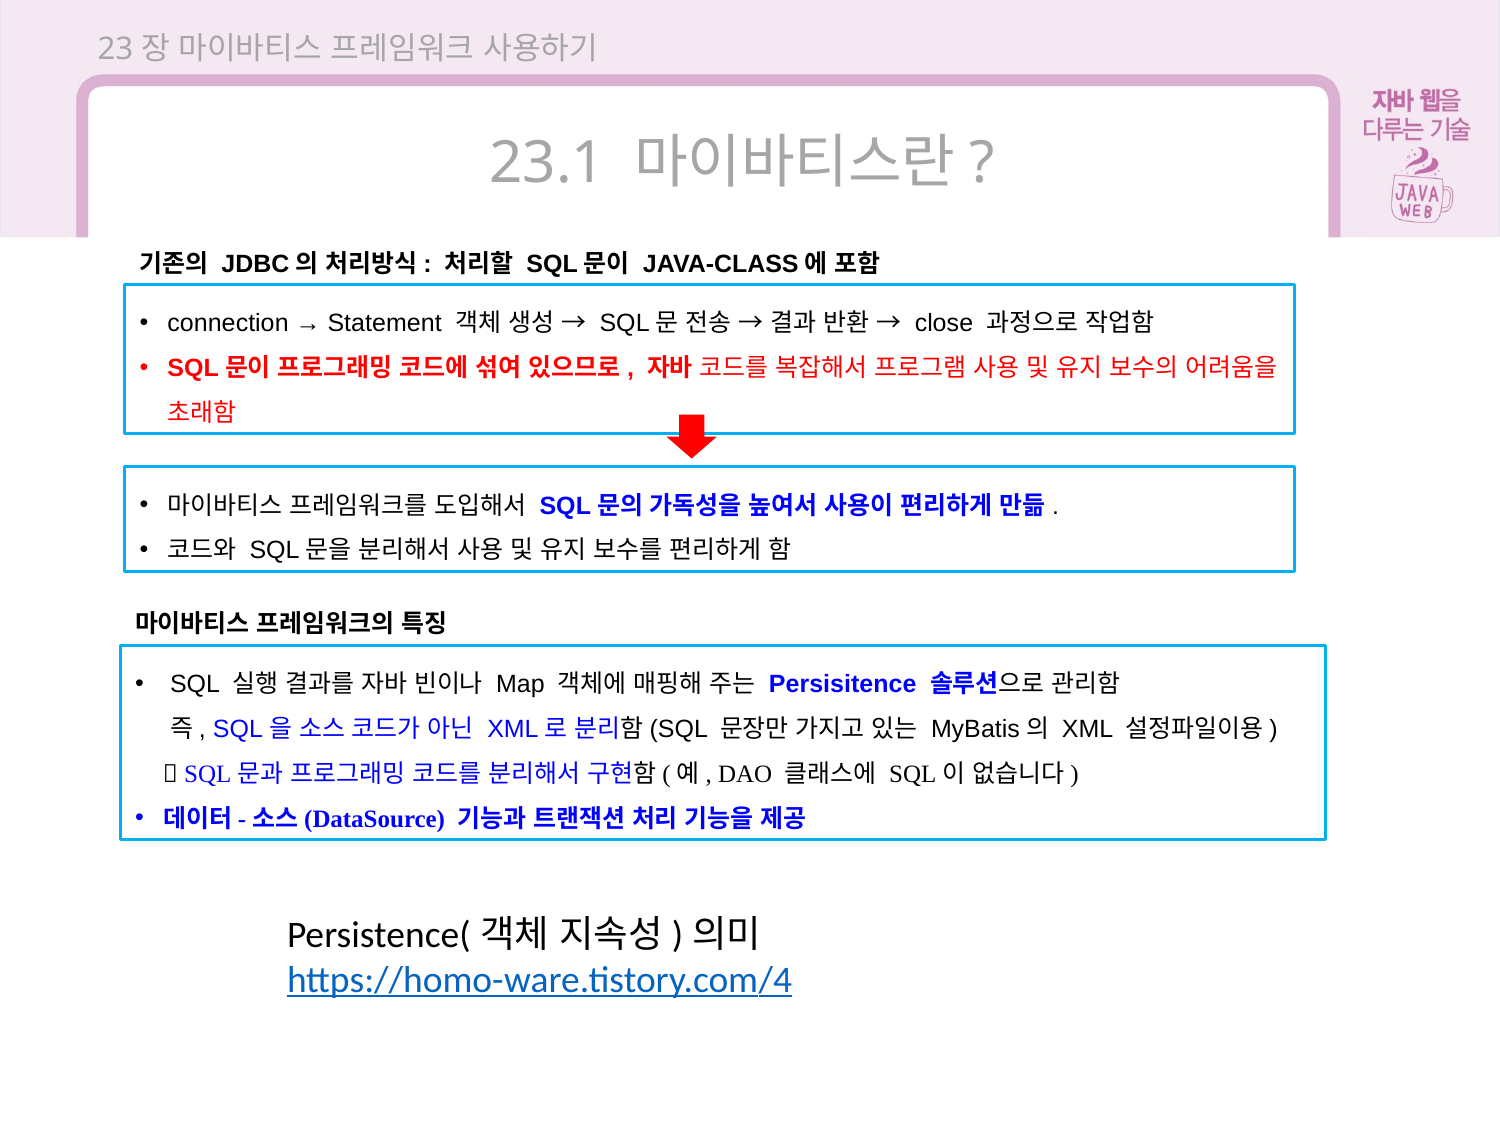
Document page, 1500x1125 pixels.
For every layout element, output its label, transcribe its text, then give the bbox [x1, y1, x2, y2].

picture [0, 0, 1500, 1125]
text_box 23.1 마이바티스란? [217, 117, 1268, 202]
text_box 마이바티스 프레임워크의 특징 [120, 599, 789, 645]
text_box Persistence(객체 지속성)의미 https://homo-ware.tistory.com/4 [272, 902, 807, 1008]
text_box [124, 239, 1295, 573]
text_box SQL 실행 결과를 자바 빈이나 Map 객체에 매핑해 주는 Persisitence 솔루션으로 관리함 즉, SQL을 소스 코드가 아닌 XML로 분리함(SQL 문장만 가지고 있는 MyBatis의 XML 설정파일이용)  SQL문과 프로그래밍 코드를 분리해서 구현함(예, DAO 클래스에 SQL이 없습니다) 데이터-소스(DataSource) 기능과 트랜잭션 처리 기능을 제공 [120, 645, 1326, 840]
text_box 23장 마이바티스 프레임워크 사용하기 [82, 0, 1133, 74]
